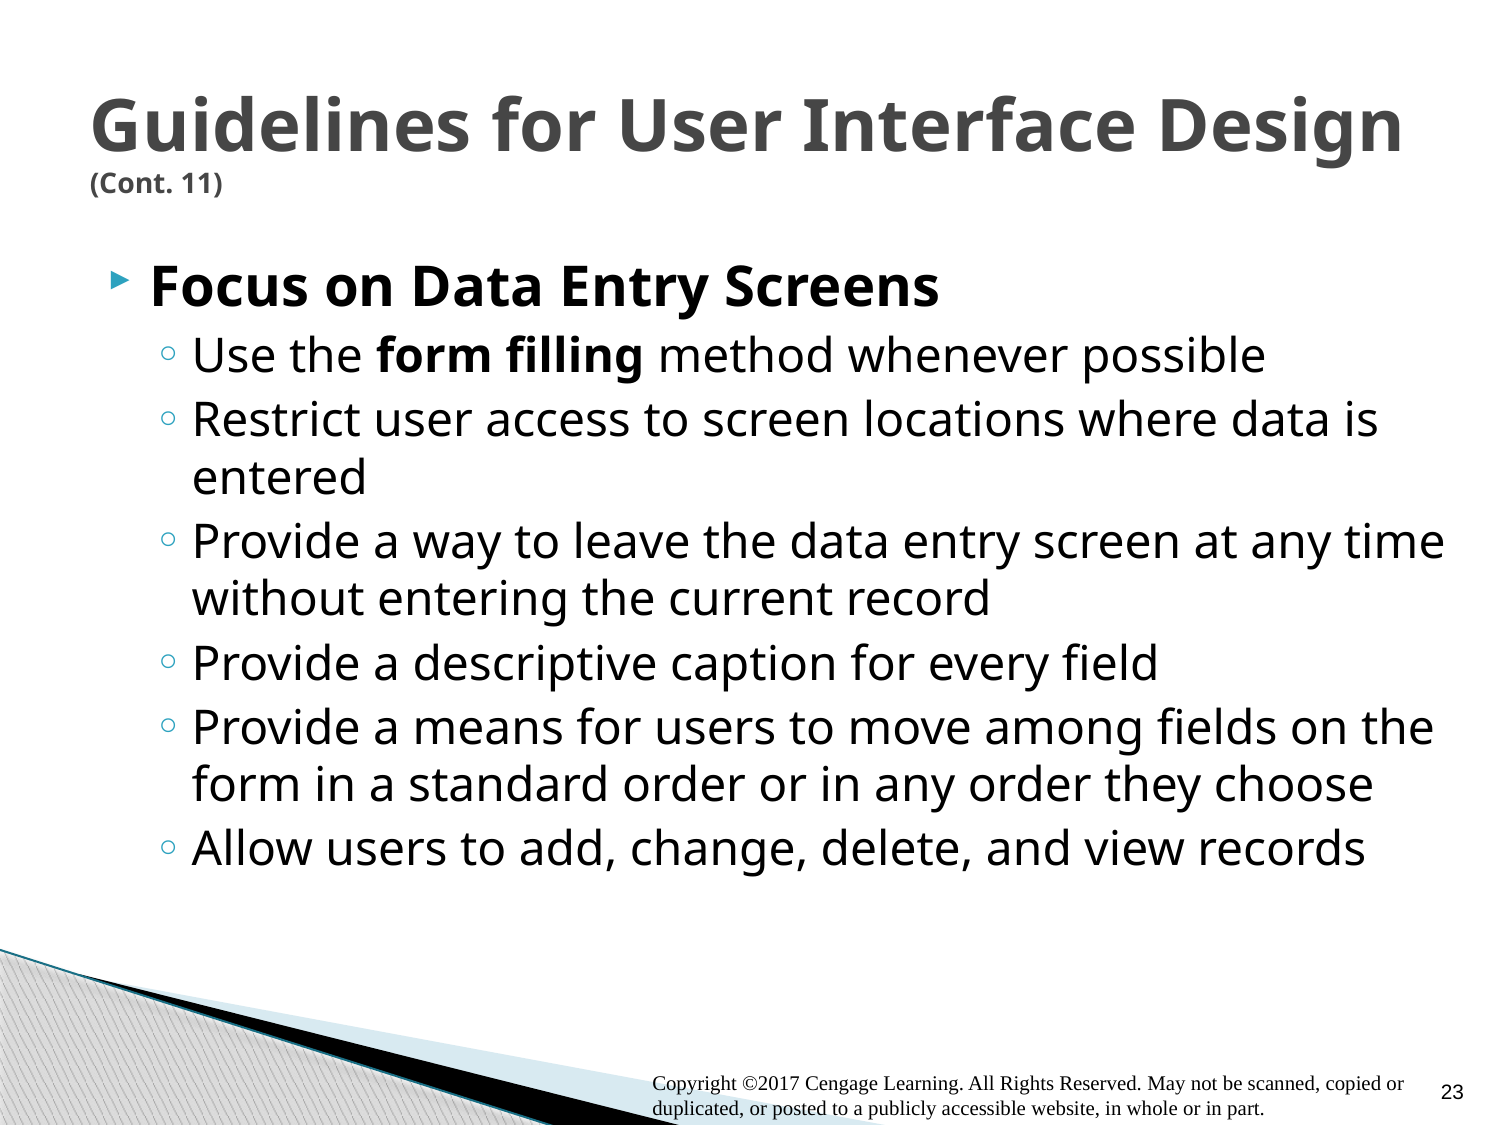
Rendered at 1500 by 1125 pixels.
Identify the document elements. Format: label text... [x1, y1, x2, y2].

slide_number 23 [1418, 1051, 1479, 1112]
list Focus on Data Entry Screens Use the form filling method whenever possible Restrict user access to screen locations where data is entered Provide a way to leave the data entry screen at any time without entering the current record Provide a descriptive caption for every field Provide a means for users to move among fields on the form in a standard order or in any order they choose Allow users to add, change, delete, and view records [75, 243, 1479, 986]
title Guidelines for User Interface Design (Cont. 11) [75, 45, 1425, 233]
footer Copyright ©2017 Cengage Learning. All Rights Reserved. May not be scanned, copied or duplicated, or posted to a publicly accessible website, in whole or in part. [637, 1062, 1444, 1125]
